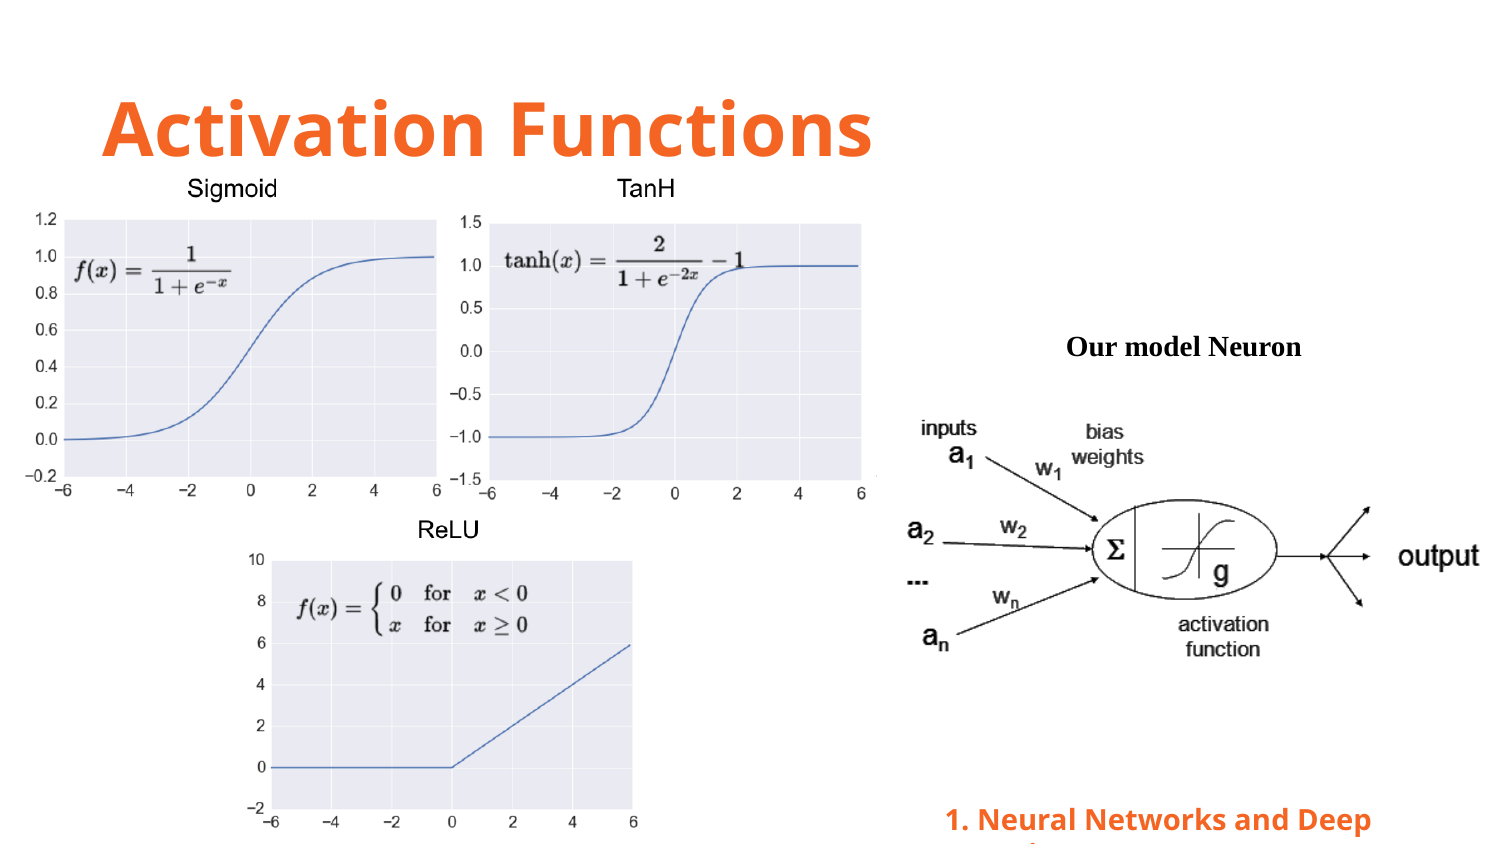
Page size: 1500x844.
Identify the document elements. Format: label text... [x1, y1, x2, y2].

picture [901, 410, 1486, 665]
title 1. Neural Networks and Deep Learning [929, 786, 1500, 844]
title Activation Functions [87, 66, 1086, 193]
text_box Our model Neuron [1050, 312, 1465, 376]
picture [24, 142, 877, 844]
